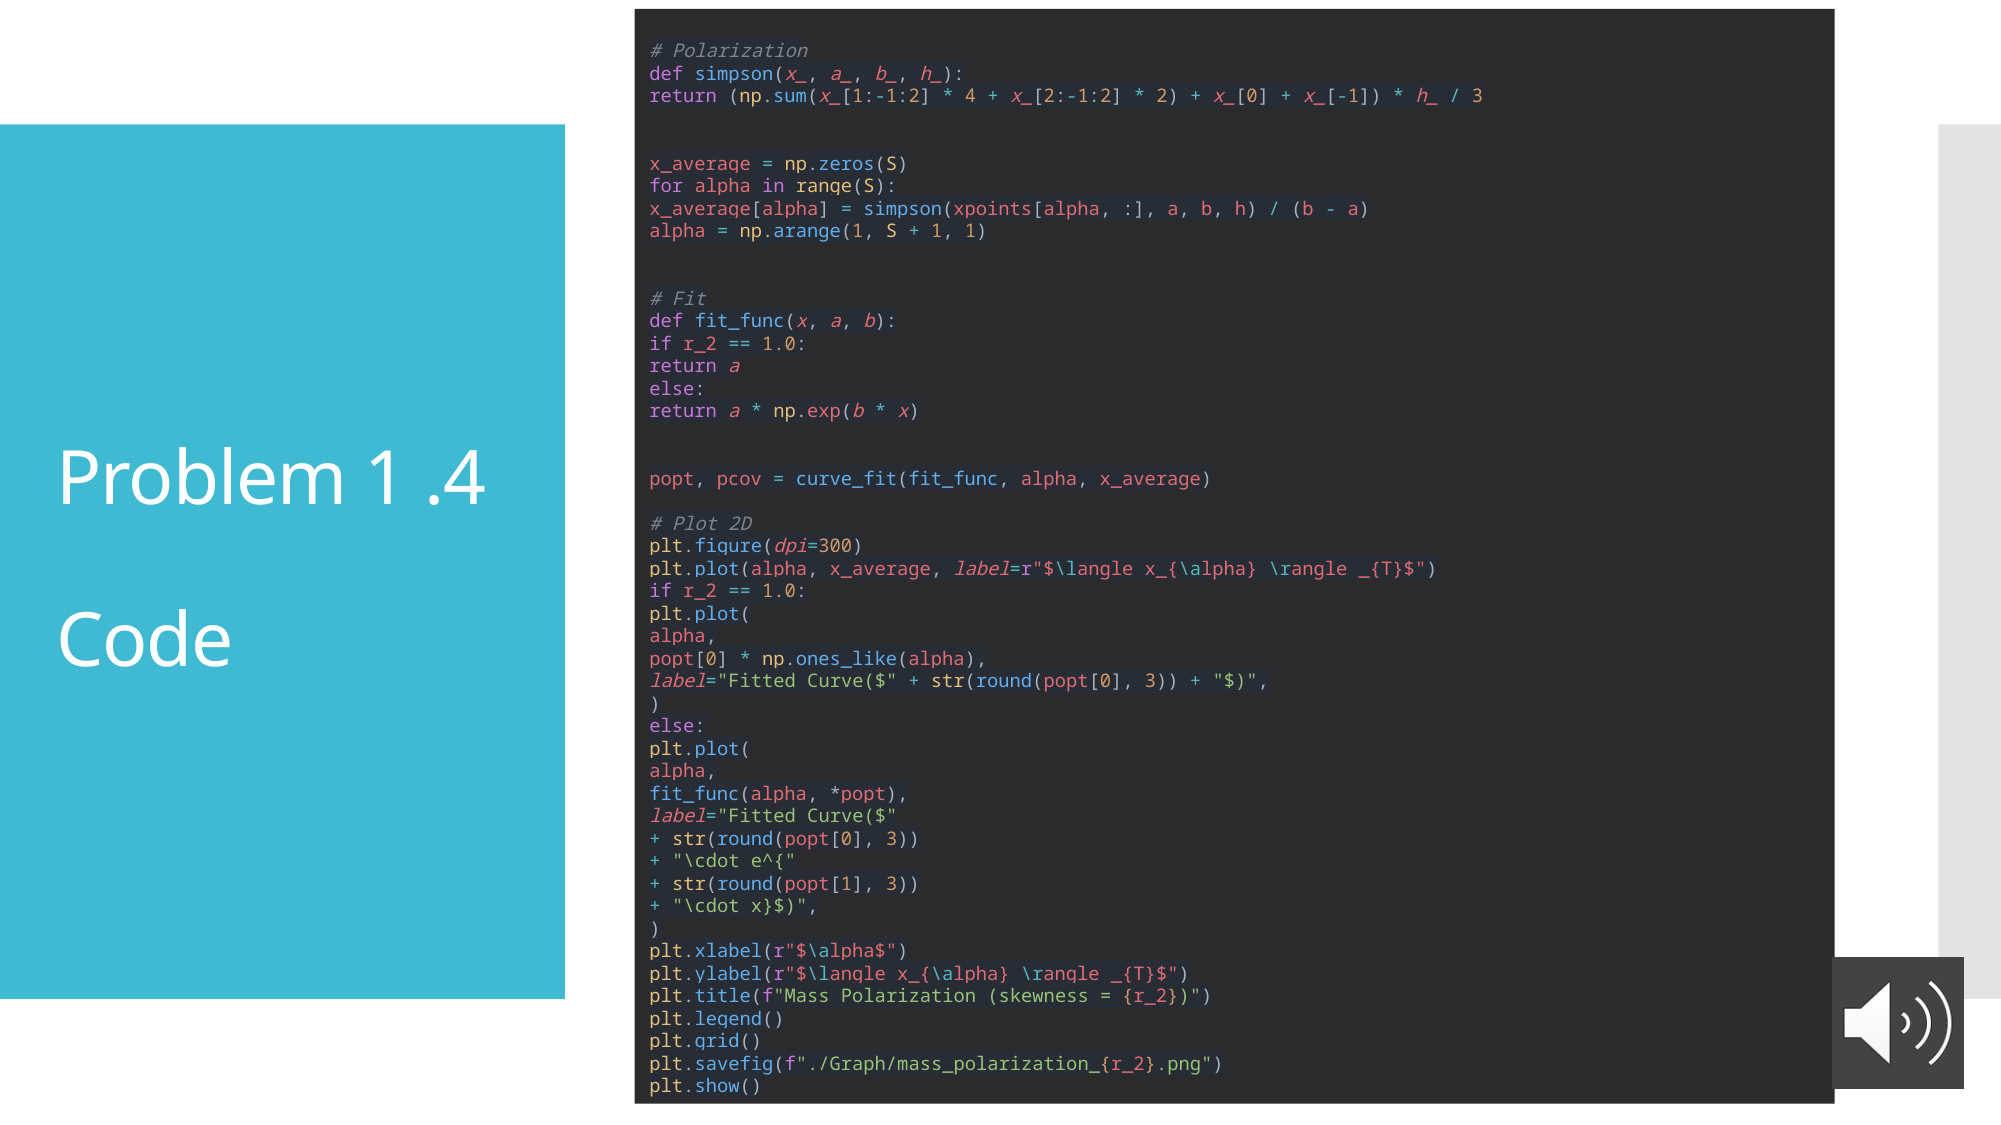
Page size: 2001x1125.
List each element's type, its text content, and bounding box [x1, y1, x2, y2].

text_box # Polarization def simpson(x_, a_, b_, h_): return (np.sum(x_[1:-1:2] * 4 + x_[2:-1:2] * 2) + x_[0] + x_[-1]) * h_ / 3 x_average = np.zeros(S) for alpha in range(S): x_average[alpha] = simpson(xpoints[alpha, :], a, b, h) / (b - a) alpha = np.arange(1, S + 1, 1) # Fit def fit_func(x, a, b): if r_2 == 1.0: return a else: return a * np.exp(b * x) popt, pcov = curve_fit(fit_func, alpha, x_average) # Plot 2D plt.figure(dpi=300) plt.plot(alpha, x_average, label=r"$\langle x_{\alpha} \rangle _{T}$") if r_2 == 1.0: plt.plot( alpha, popt[0] * np.ones_like(alpha), label="Fitted Curve($" + str(round(popt[0], 3)) + "$)", ) else: plt.plot( alpha, fit_func(alpha, *popt), label="Fitted Curve($" + str(round(popt[0], 3)) + "\cdot e^{" + str(round(popt[1], 3)) + "\cdot x}$)", ) plt.xlabel(r"$\alpha$") plt.ylabel(r"$\langle x_{\alpha} \rangle _{T}$") plt.title(f"Mass Polarization (skewness = {r_2})") plt.legend() plt.grid() plt.savefig(f"./Graph/mass_polarization_{r_2}.png") plt.show() [634, 8, 1835, 1104]
picture [1830, 955, 1965, 1090]
title Problem 1 .4 Code [41, 184, 525, 940]
